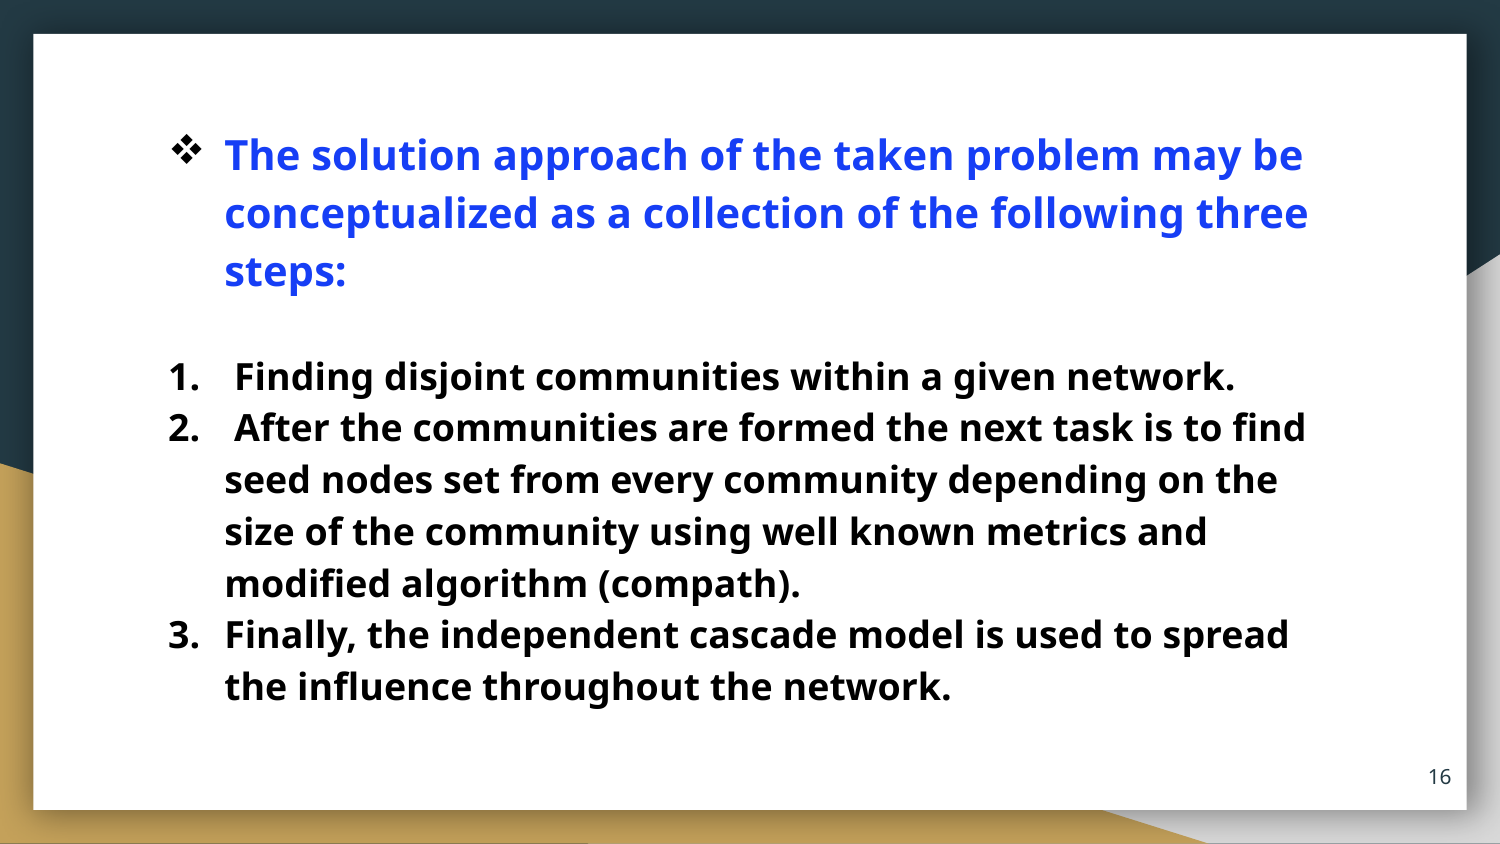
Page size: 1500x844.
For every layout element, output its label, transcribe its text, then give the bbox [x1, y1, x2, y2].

slide_number 16 [1376, 745, 1467, 810]
list The solution approach of the taken problem may be conceptualized as a collection of the following three steps: Finding disjoint communities within a given network. After the communities are formed the next task is to find seed nodes set from every community depending on the size of the community using well known metrics and modified algorithm (compath). Finally, the independent cascade model is used to spread the influence throughout the network. [134, 106, 1366, 729]
